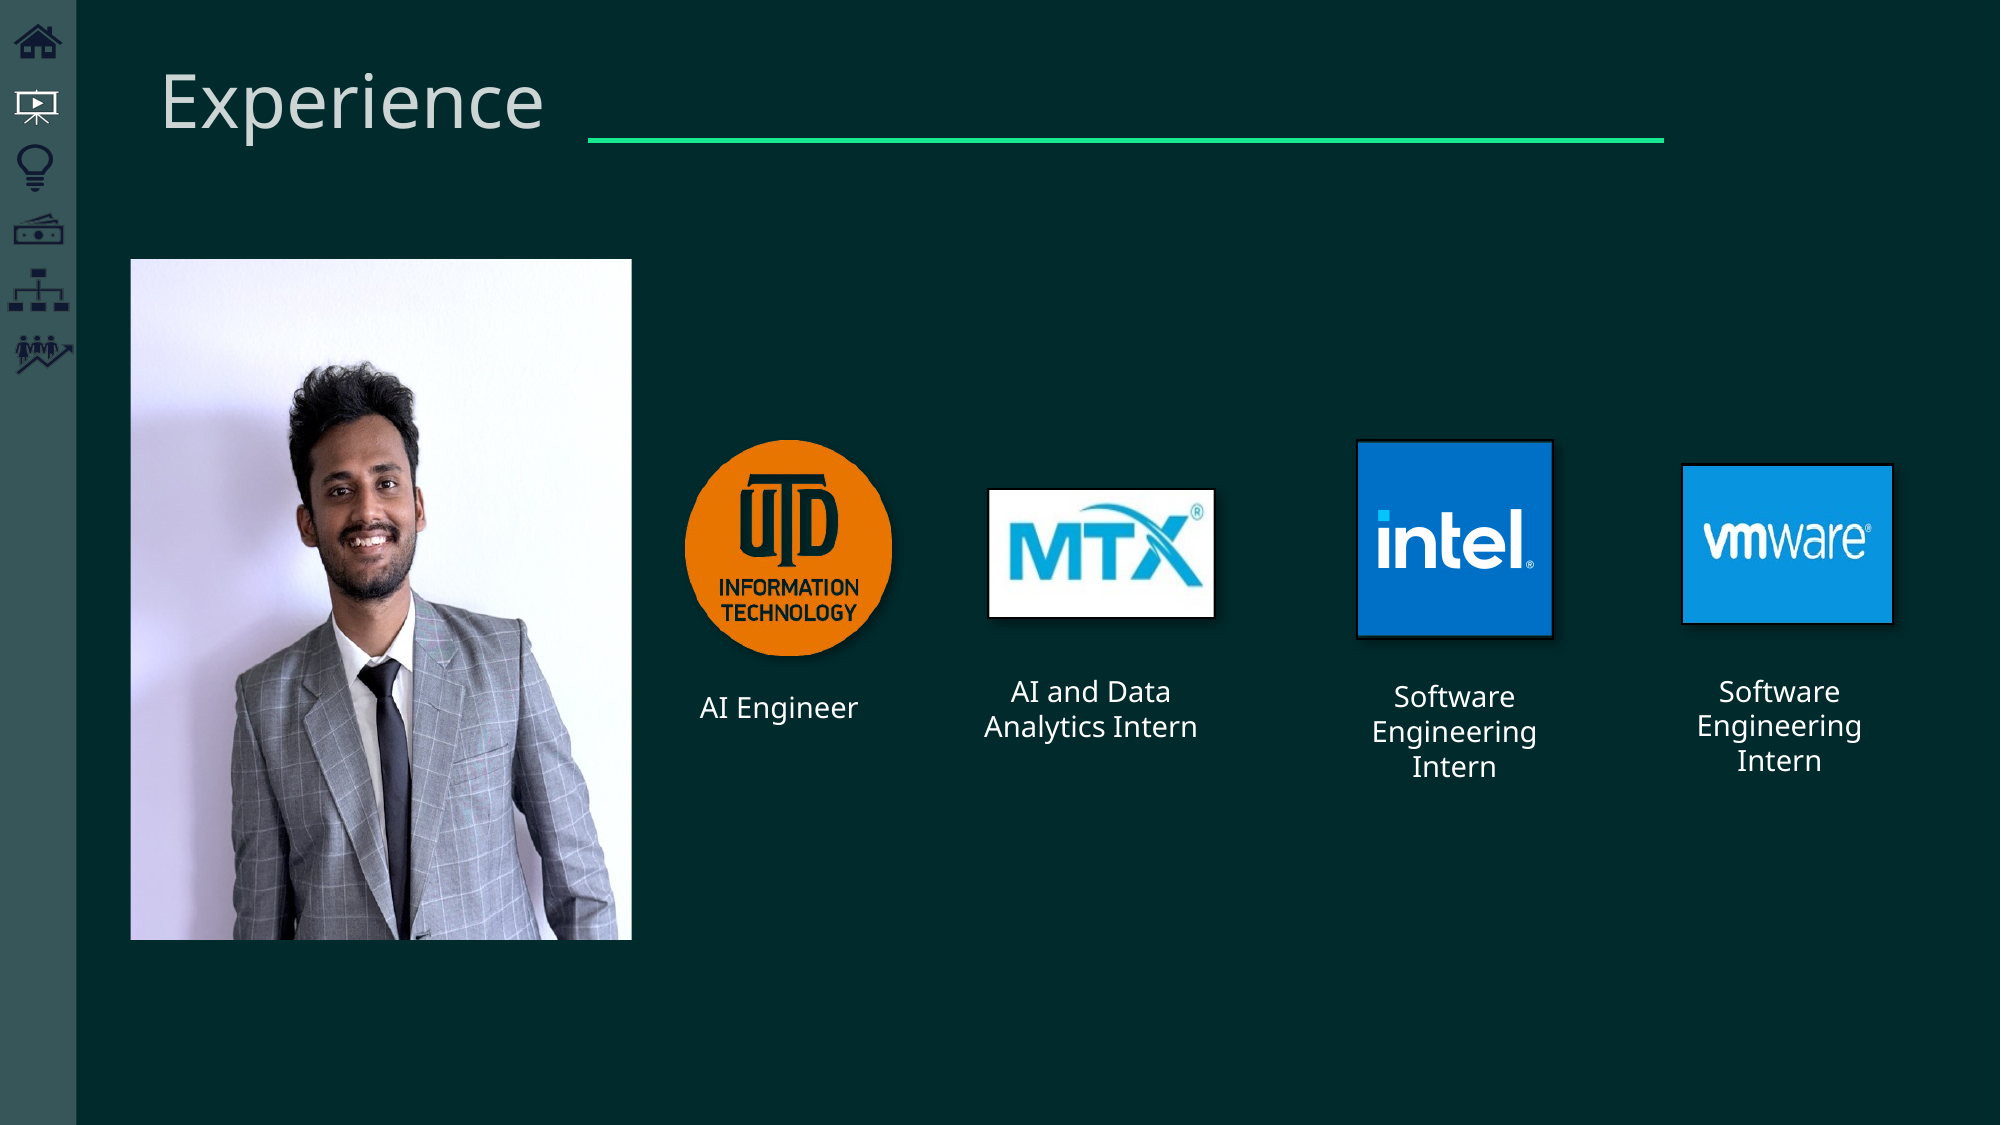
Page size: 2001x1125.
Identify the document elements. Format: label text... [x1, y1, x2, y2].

picture [684, 440, 893, 656]
text_box AI Engineer [664, 689, 895, 823]
picture [1682, 464, 1893, 620]
text_box [1291, 603, 1759, 693]
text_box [2, 17, 77, 382]
picture [114, 51, 657, 940]
text_box AI and Data Analytics Intern [976, 672, 1207, 714]
text_box [0, 0, 77, 1125]
text_box Software Engineering Intern [1358, 677, 1552, 713]
text_box Software Engineering Intern [1682, 672, 1877, 708]
picture [988, 489, 1215, 618]
picture [1357, 440, 1553, 639]
